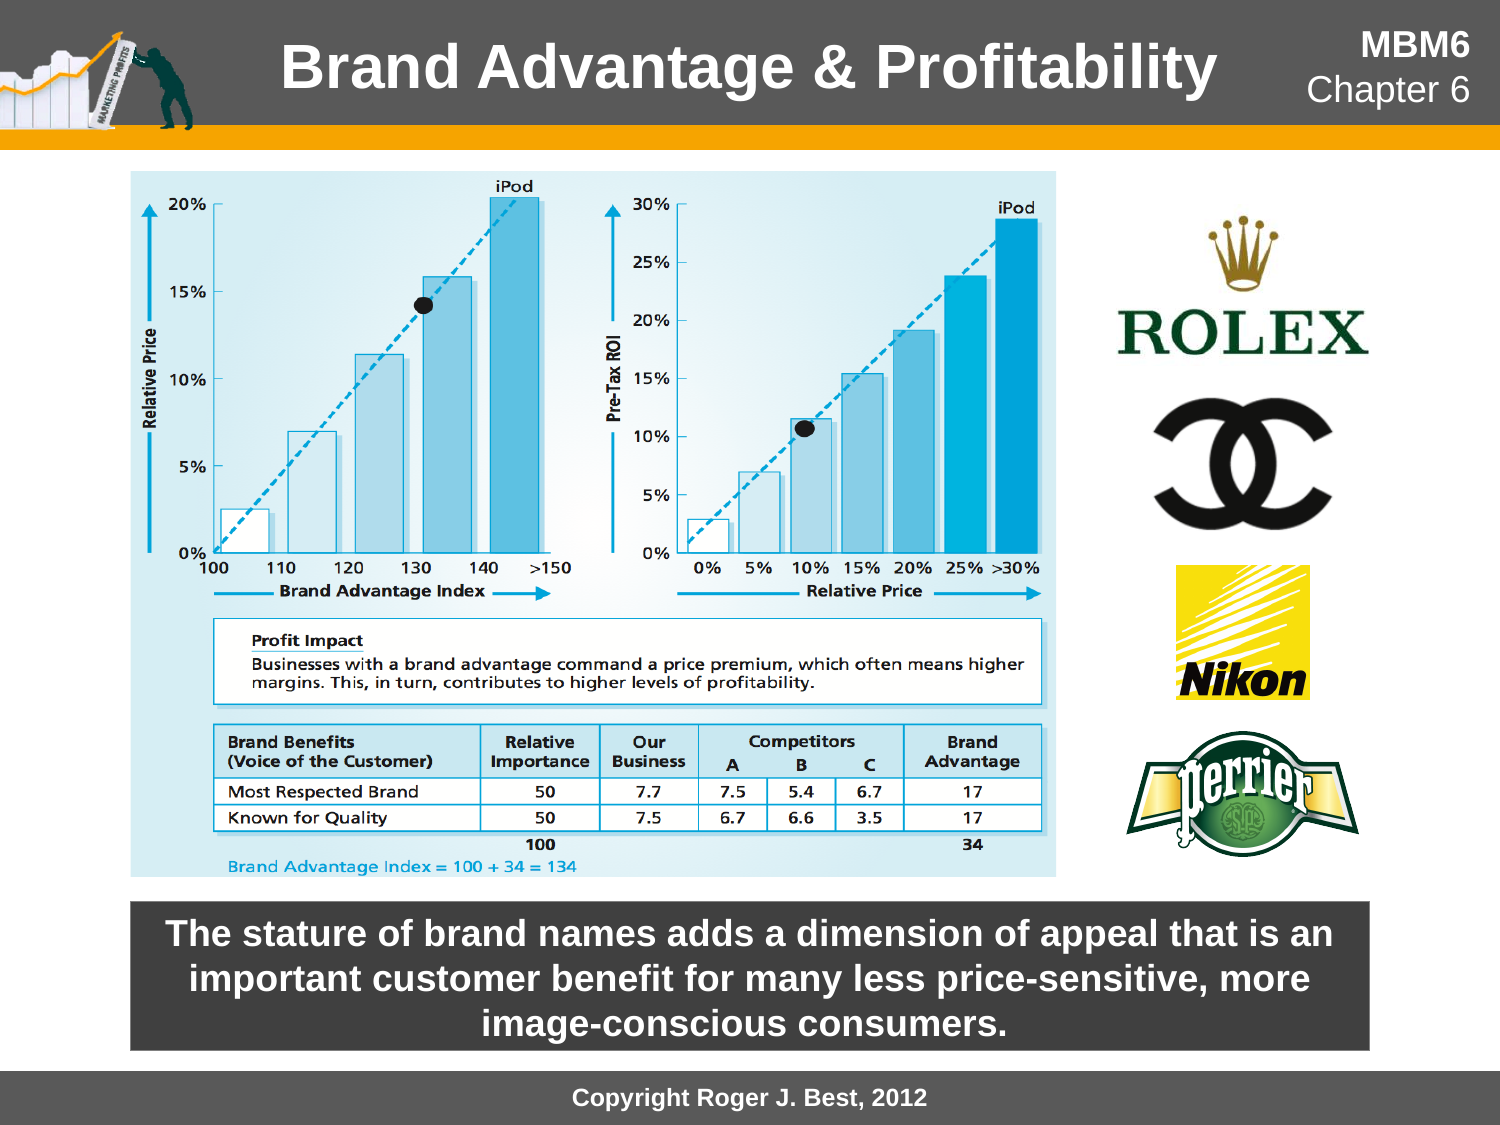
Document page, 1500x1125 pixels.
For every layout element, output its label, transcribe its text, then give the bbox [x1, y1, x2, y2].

text_box The stature of brand names adds a dimension of appeal that is an important customer benefit for many less price-sensitive, more image-conscious consumers. [130, 901, 1370, 1051]
picture [130, 171, 1057, 878]
text_box [0, 1069, 1500, 1125]
picture [0, 21, 214, 136]
picture [1148, 392, 1337, 539]
picture [1122, 726, 1364, 862]
text_box Brand Advantage & Profitability [200, 18, 1259, 108]
text_box [0, 0, 1500, 123]
text_box [0, 123, 1500, 152]
picture [1175, 565, 1310, 700]
text_box MBM6 Chapter 6 [1259, 12, 1486, 118]
text_box Copyright Roger J. Best, 2012 [543, 1074, 957, 1120]
picture [1115, 204, 1370, 366]
